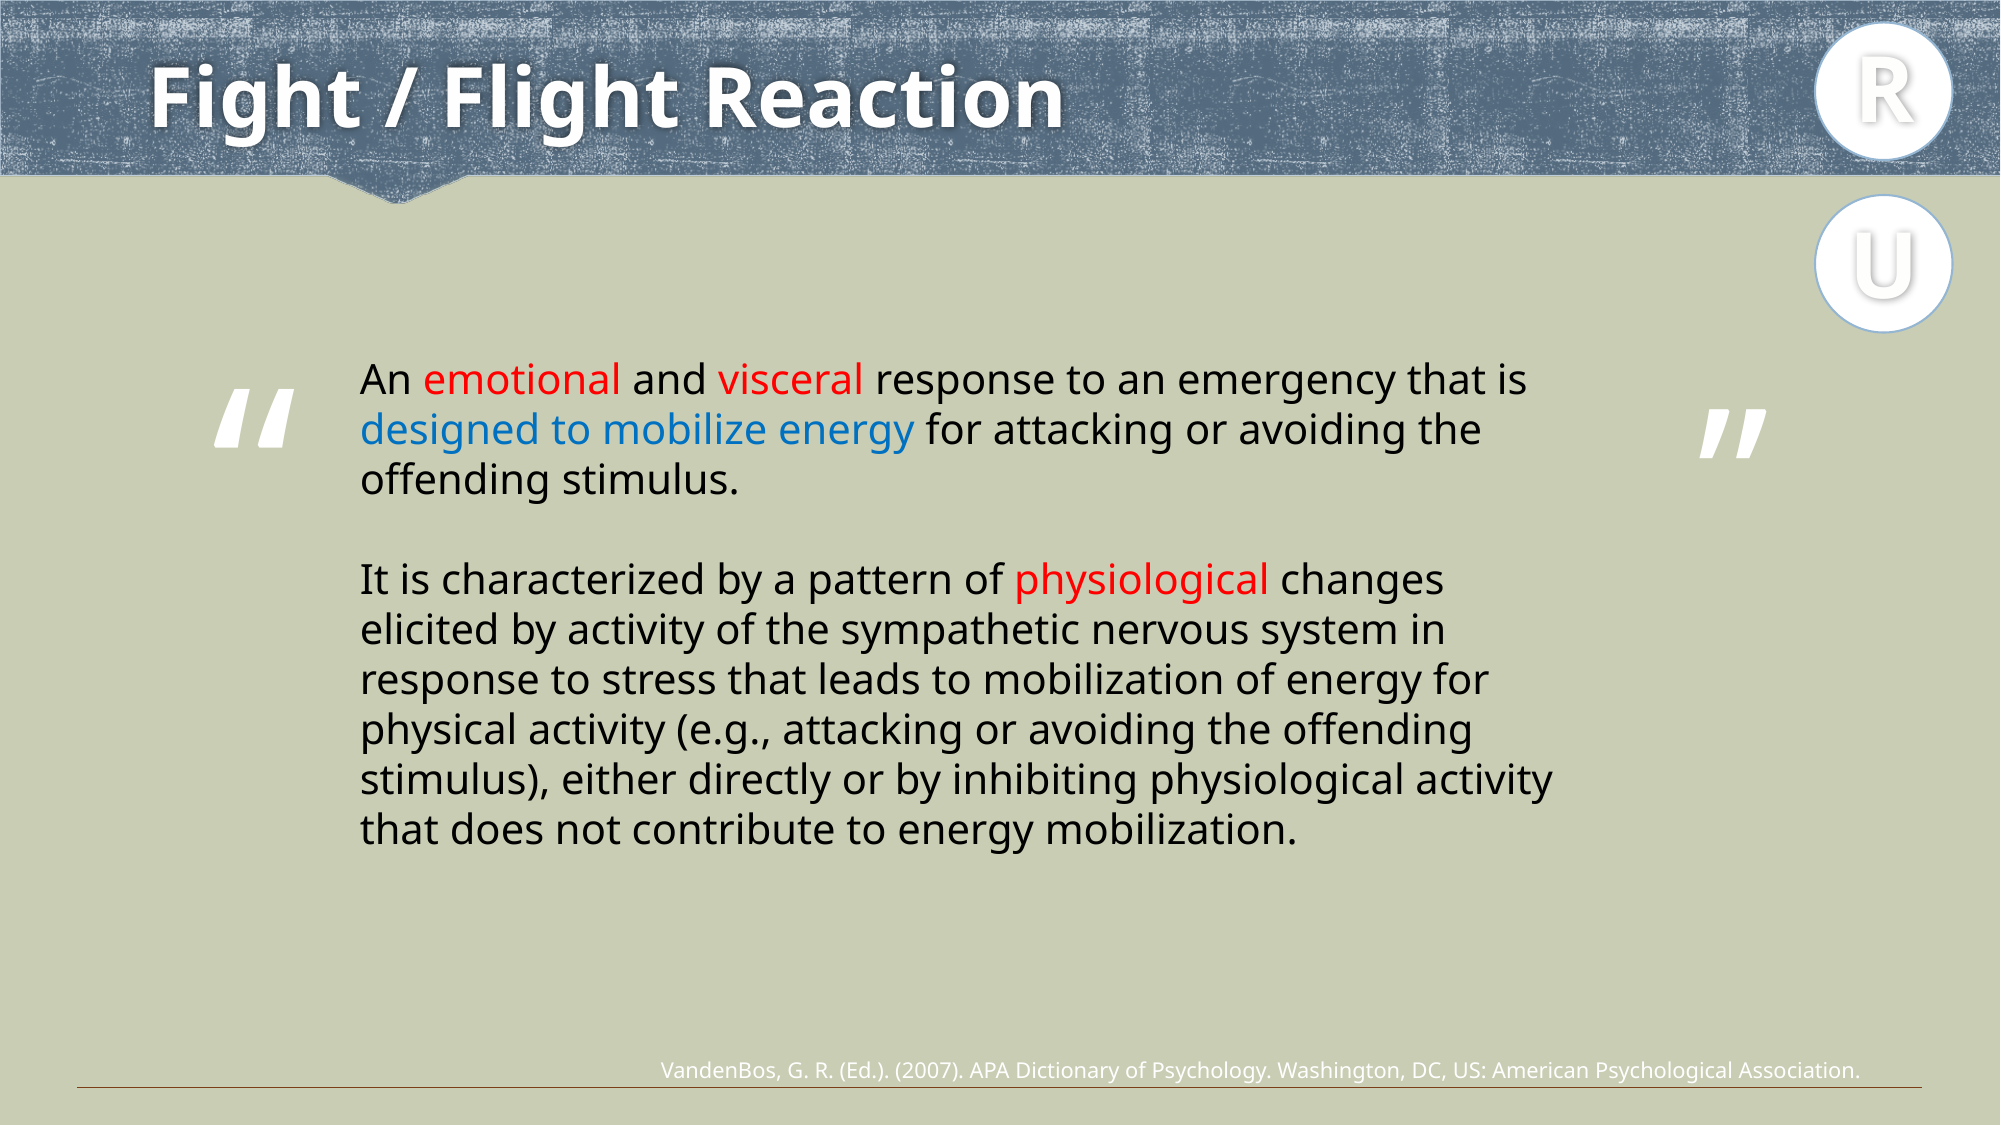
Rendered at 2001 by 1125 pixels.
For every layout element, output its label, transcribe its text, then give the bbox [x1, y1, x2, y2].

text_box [1817, 197, 1951, 331]
text_box An emotional and visceral response to an emergency that is designed to mobilize energy for attacking or avoiding the offending stimulus. It is characterized by a pattern of physiological changes elicited by activity of the sympathetic nervous system in response to stress that leads to mobilization of energy for physical activity (e.g., attacking or avoiding the offending stimulus), either directly or by inhibiting physiological activity that does not contribute to energy mobilization. [344, 345, 1580, 910]
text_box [1817, 24, 1951, 158]
text_box “ [196, 313, 312, 616]
title Fight / Flight Reaction [132, 35, 1815, 152]
text_box ” [1682, 344, 1785, 645]
text_box VandenBos, G. R. (Ed.). (2007). APA Dictionary of Psychology. Washington, DC, US: American Psychological Association. [646, 1049, 1954, 1091]
